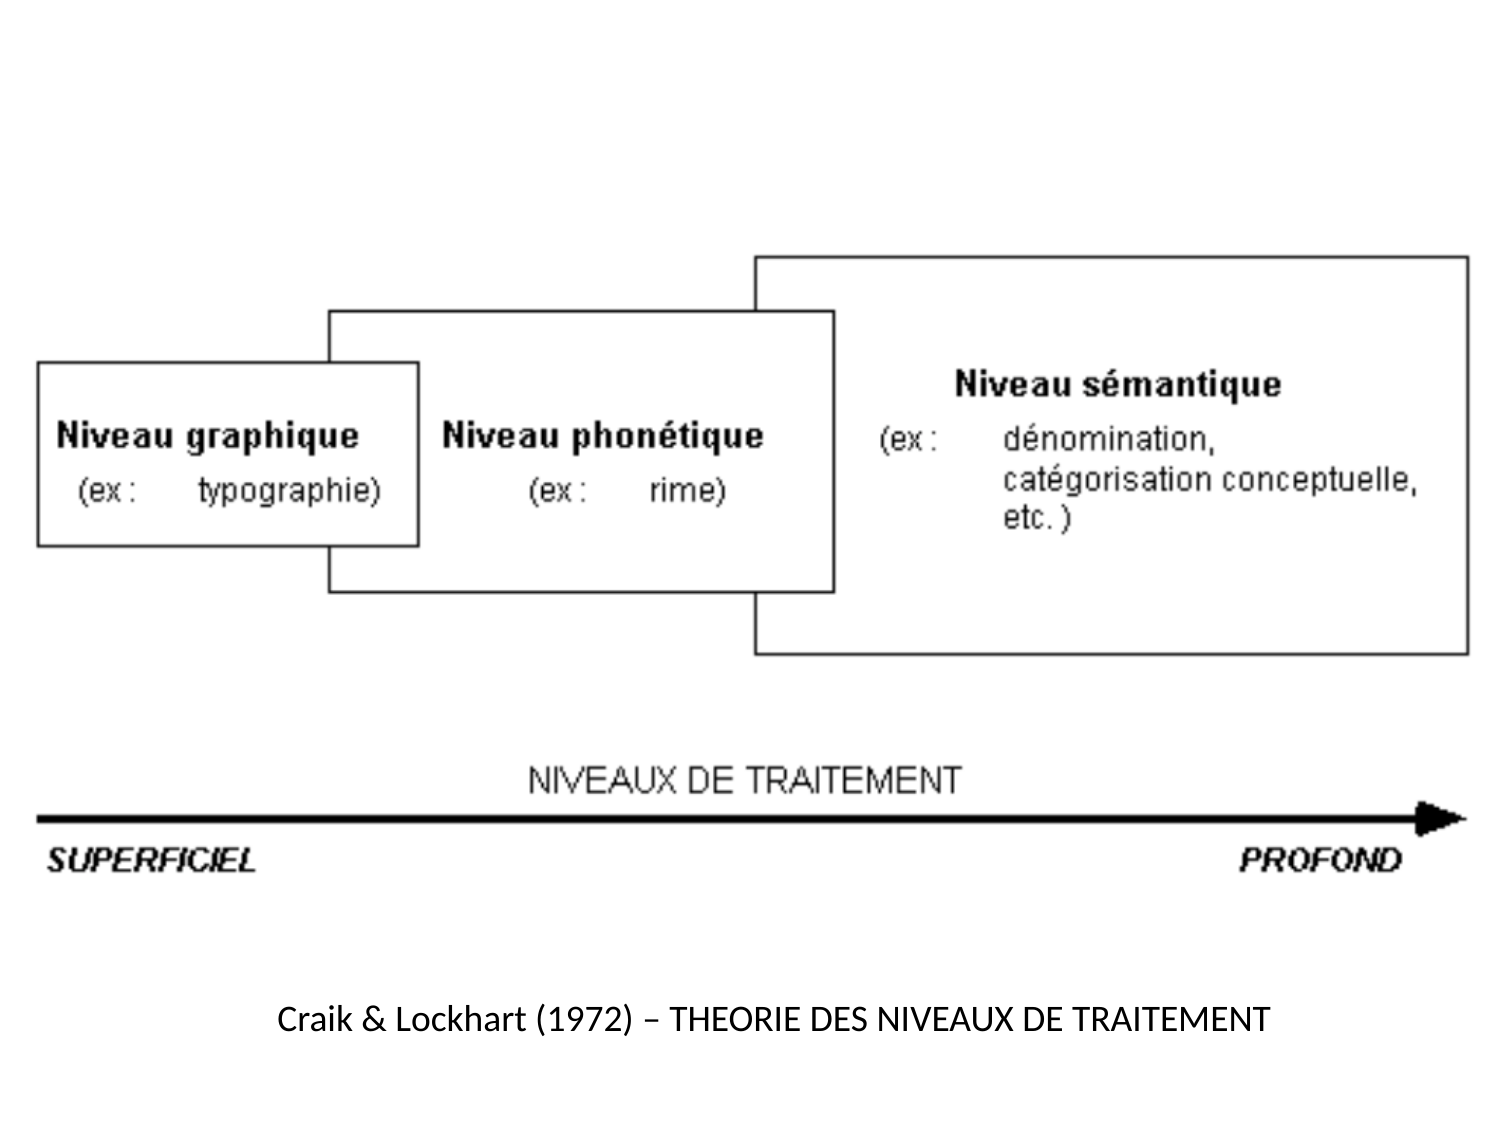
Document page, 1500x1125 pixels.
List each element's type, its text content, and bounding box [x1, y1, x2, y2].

text_box Craik & Lockhart (1972) – THEORIE DES NIVEAUX DE TRAITEMENT [262, 986, 1296, 1047]
picture [0, 224, 1500, 897]
